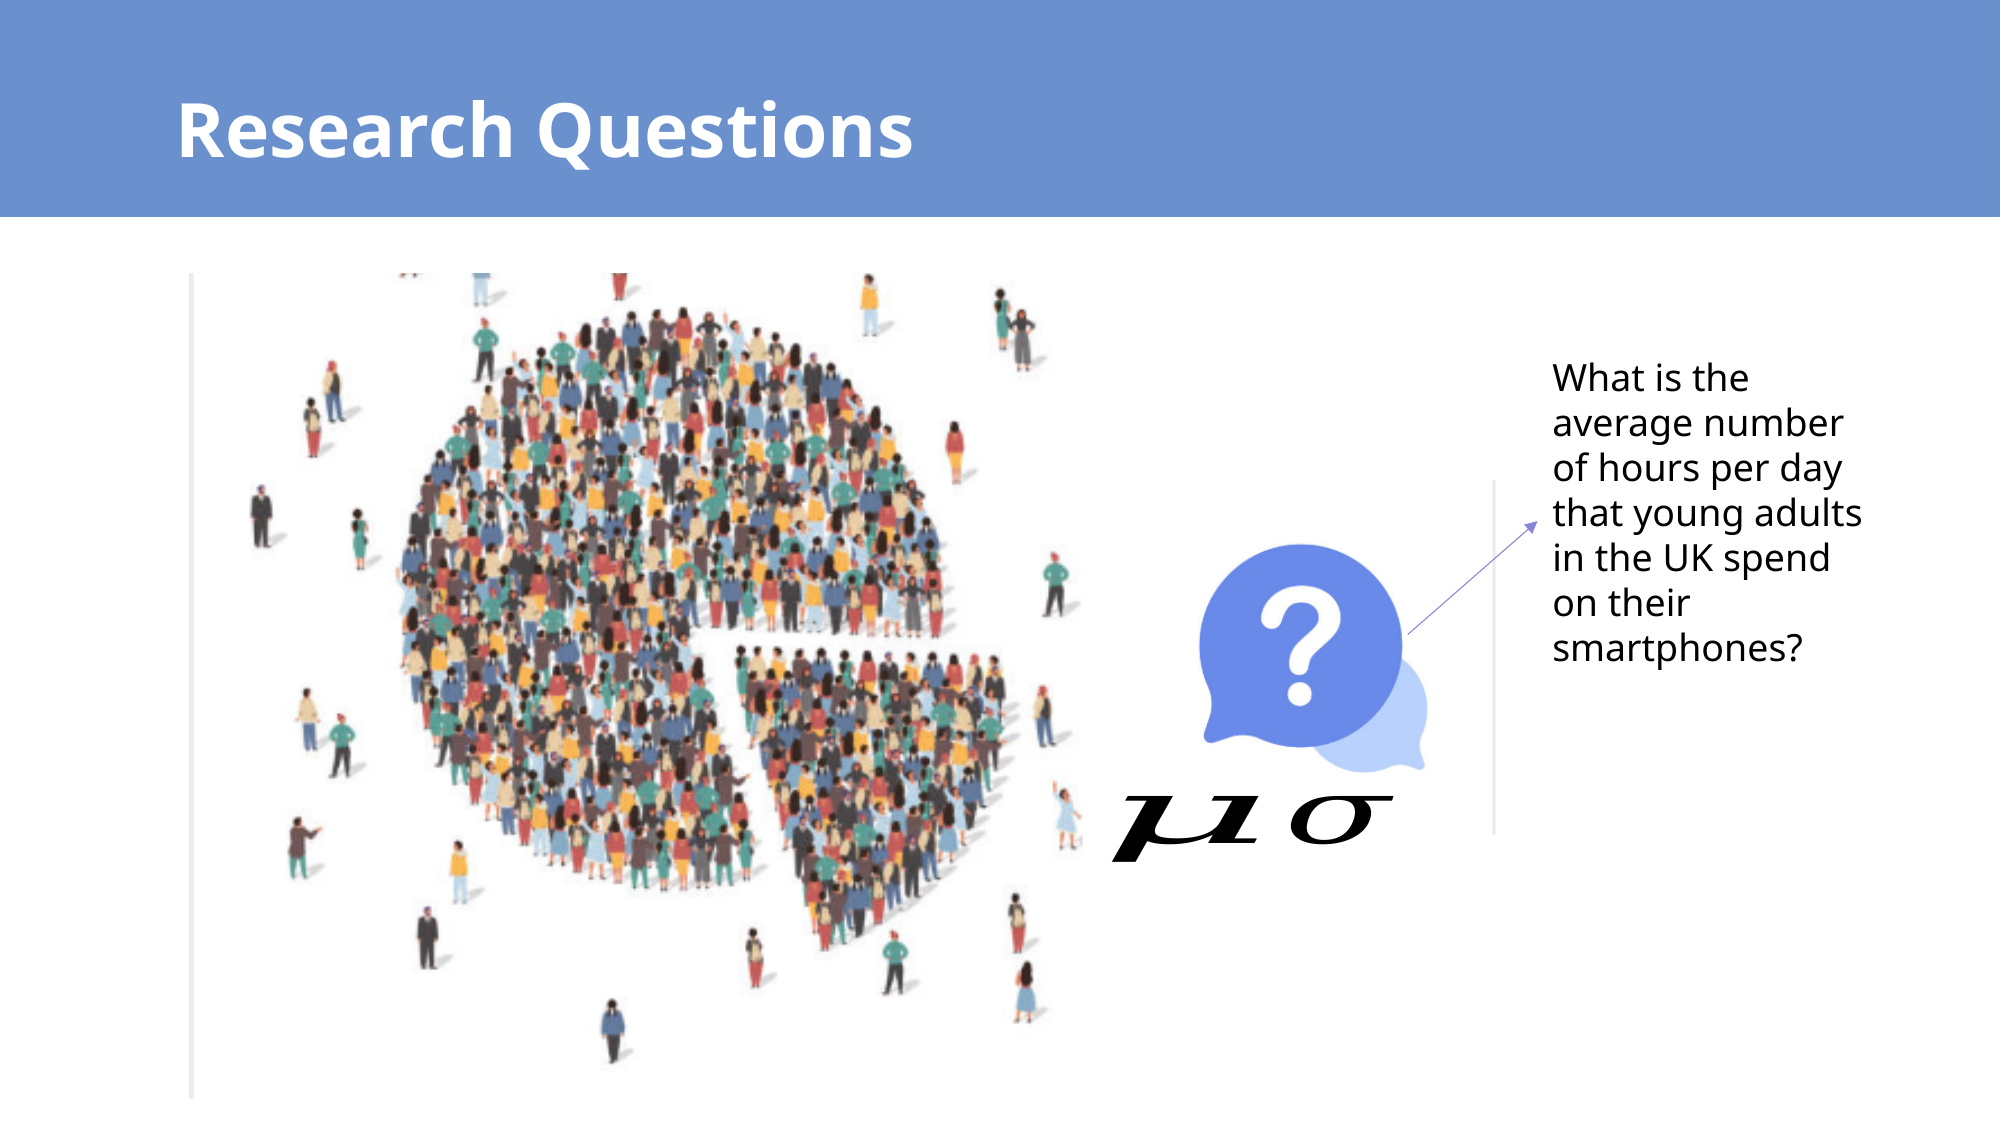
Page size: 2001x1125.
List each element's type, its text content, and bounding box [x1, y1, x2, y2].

text_box Research Questions [160, 74, 1275, 180]
text_box [0, 0, 2000, 217]
picture [188, 273, 1083, 1099]
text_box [1407, 521, 1538, 635]
picture [1137, 480, 1496, 835]
text_box What is the average number of hours per day that young adults in the UK spend on their smartphones? [1537, 346, 1896, 677]
